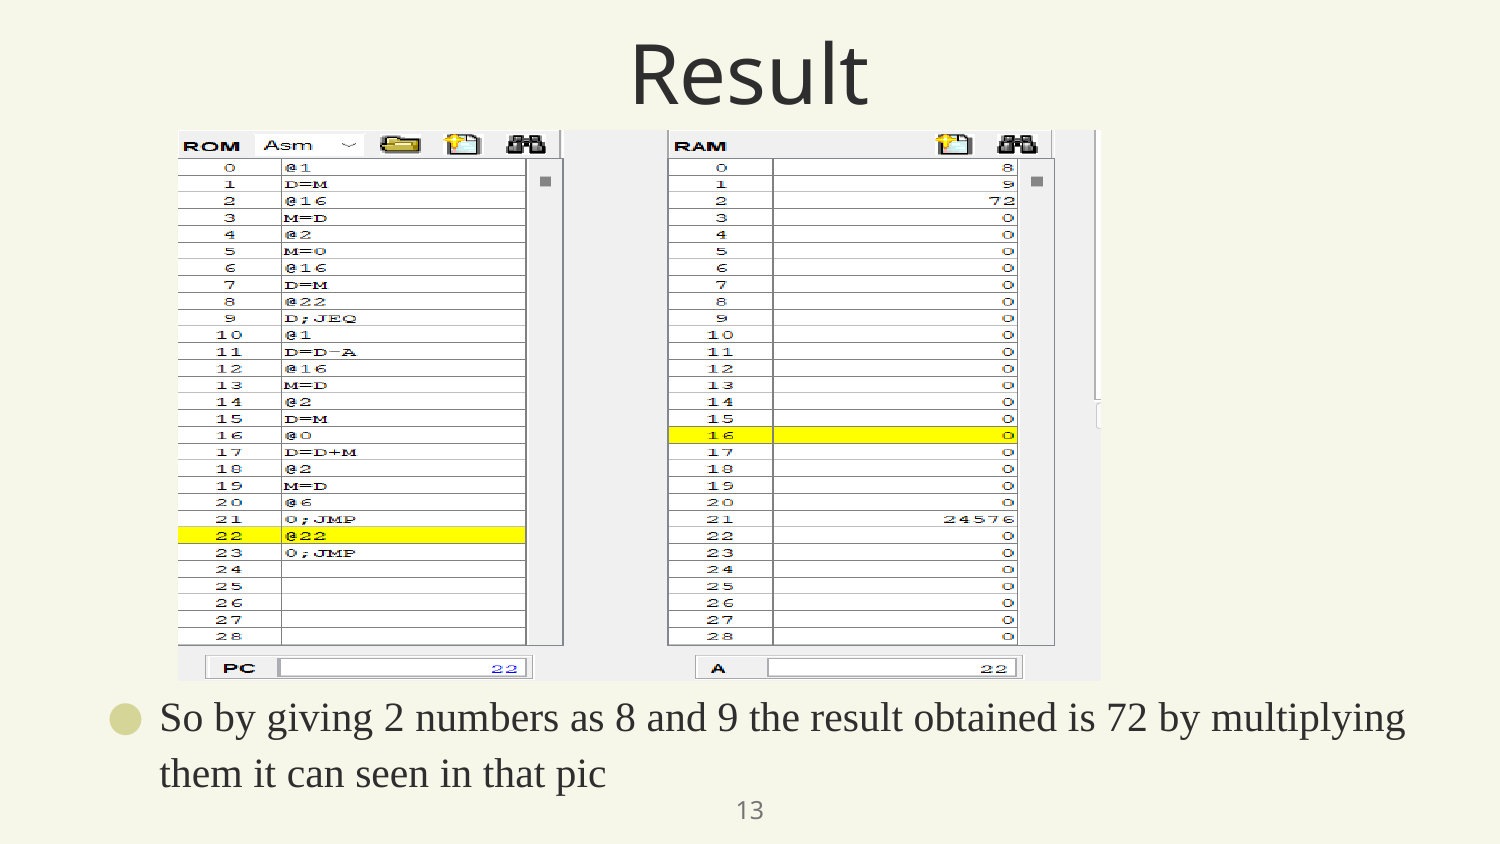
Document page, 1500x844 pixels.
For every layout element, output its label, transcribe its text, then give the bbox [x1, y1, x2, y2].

slide_number 13 [705, 779, 795, 844]
title Result [84, 32, 1416, 121]
list So by giving 2 numbers as 8 and 9 the result obtained is 72 by multiplying them it can seen in that pic [84, 129, 1416, 833]
picture [178, 130, 1101, 681]
